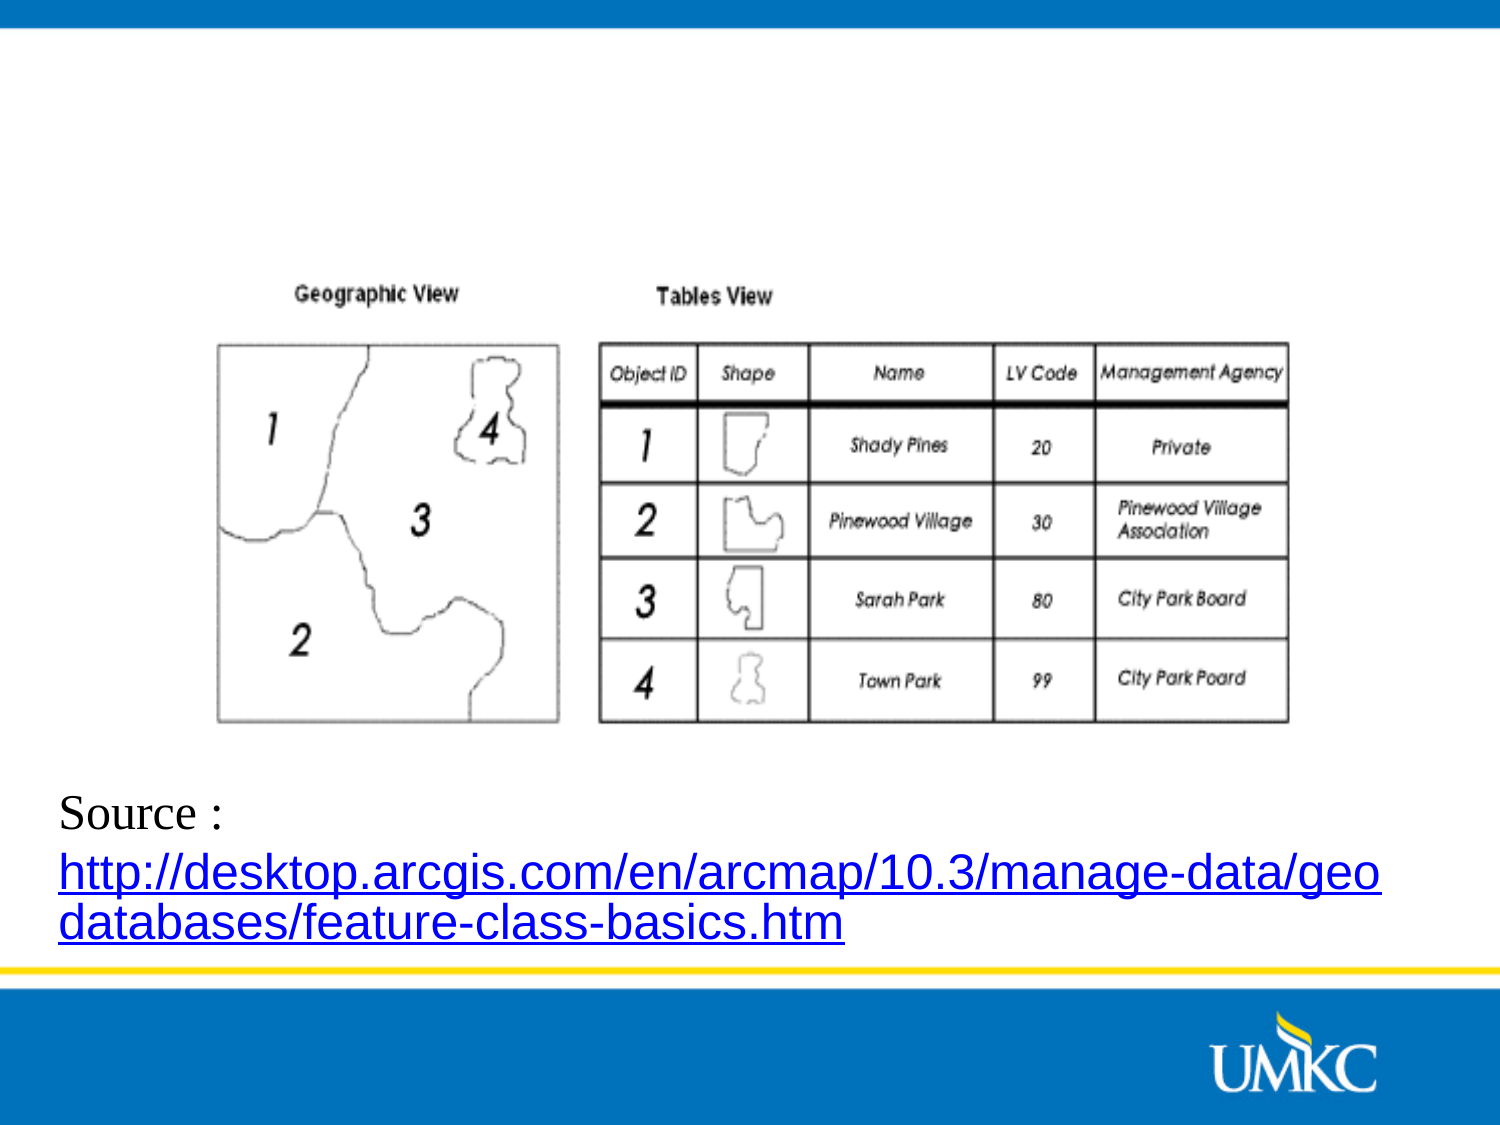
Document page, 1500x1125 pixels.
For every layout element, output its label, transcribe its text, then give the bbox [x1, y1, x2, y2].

list Source : http://desktop.arcgis.com/en/arcmap/10.3/manage-data/geodatabases/feature-class-basics.htm [43, 281, 1423, 964]
picture [0, 0, 1500, 1125]
